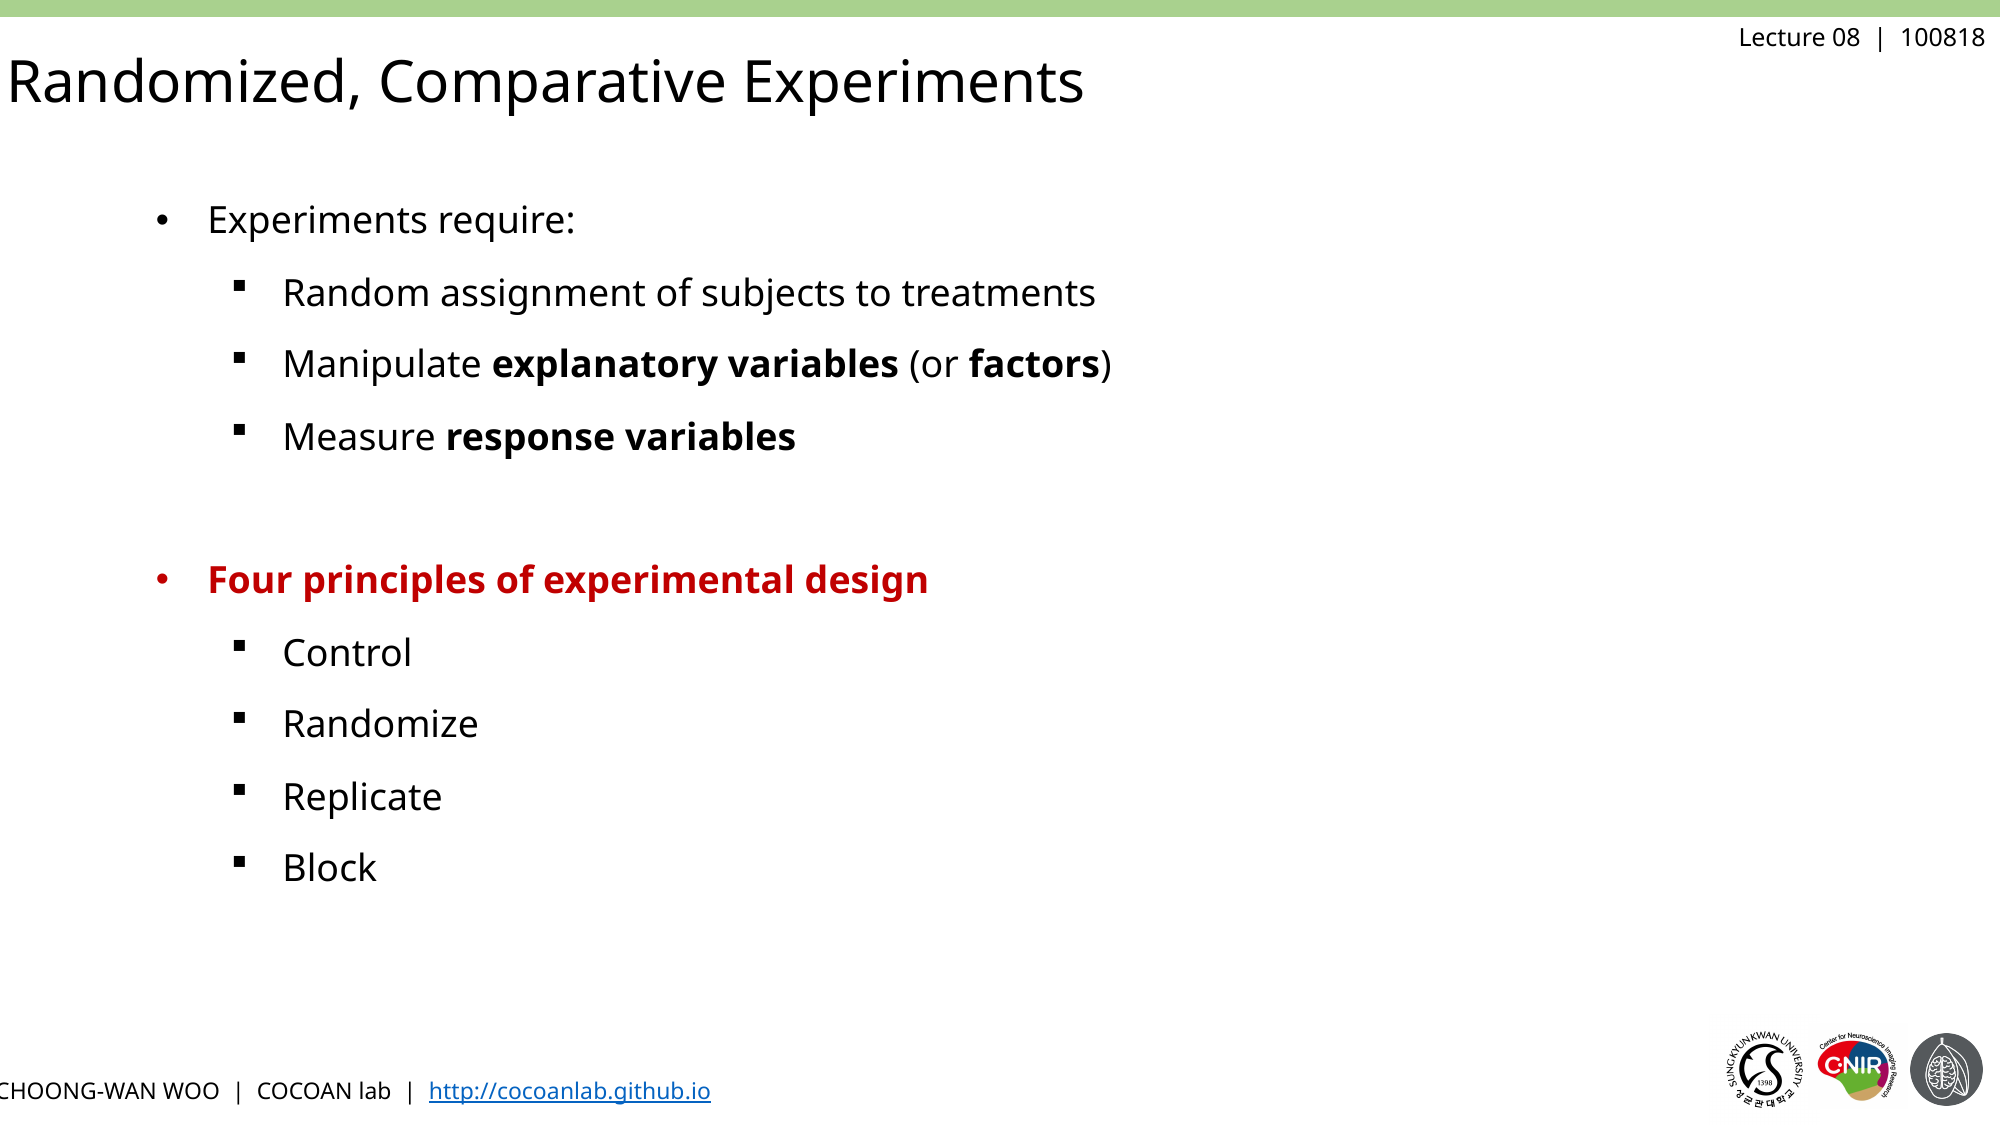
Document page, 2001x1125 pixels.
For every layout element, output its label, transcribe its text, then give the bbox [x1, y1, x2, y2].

text_box Randomized, Comparative Experiments [0, 36, 1101, 122]
text_box CHOONG-WAN WOO | COCOAN lab | http://cocoanlab.github.io [0, 1069, 727, 1116]
text_box Lecture 08 | 100818 [1623, 13, 2000, 59]
text_box [0, 0, 2000, 18]
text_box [1709, 1014, 1983, 1125]
text_box Experiments require: Random assignment of subjects to treatments Manipulate explanatory variables (or factors) Measure response variables Four principles of experimental design Control Randomize Replicate Block [141, 162, 1127, 897]
